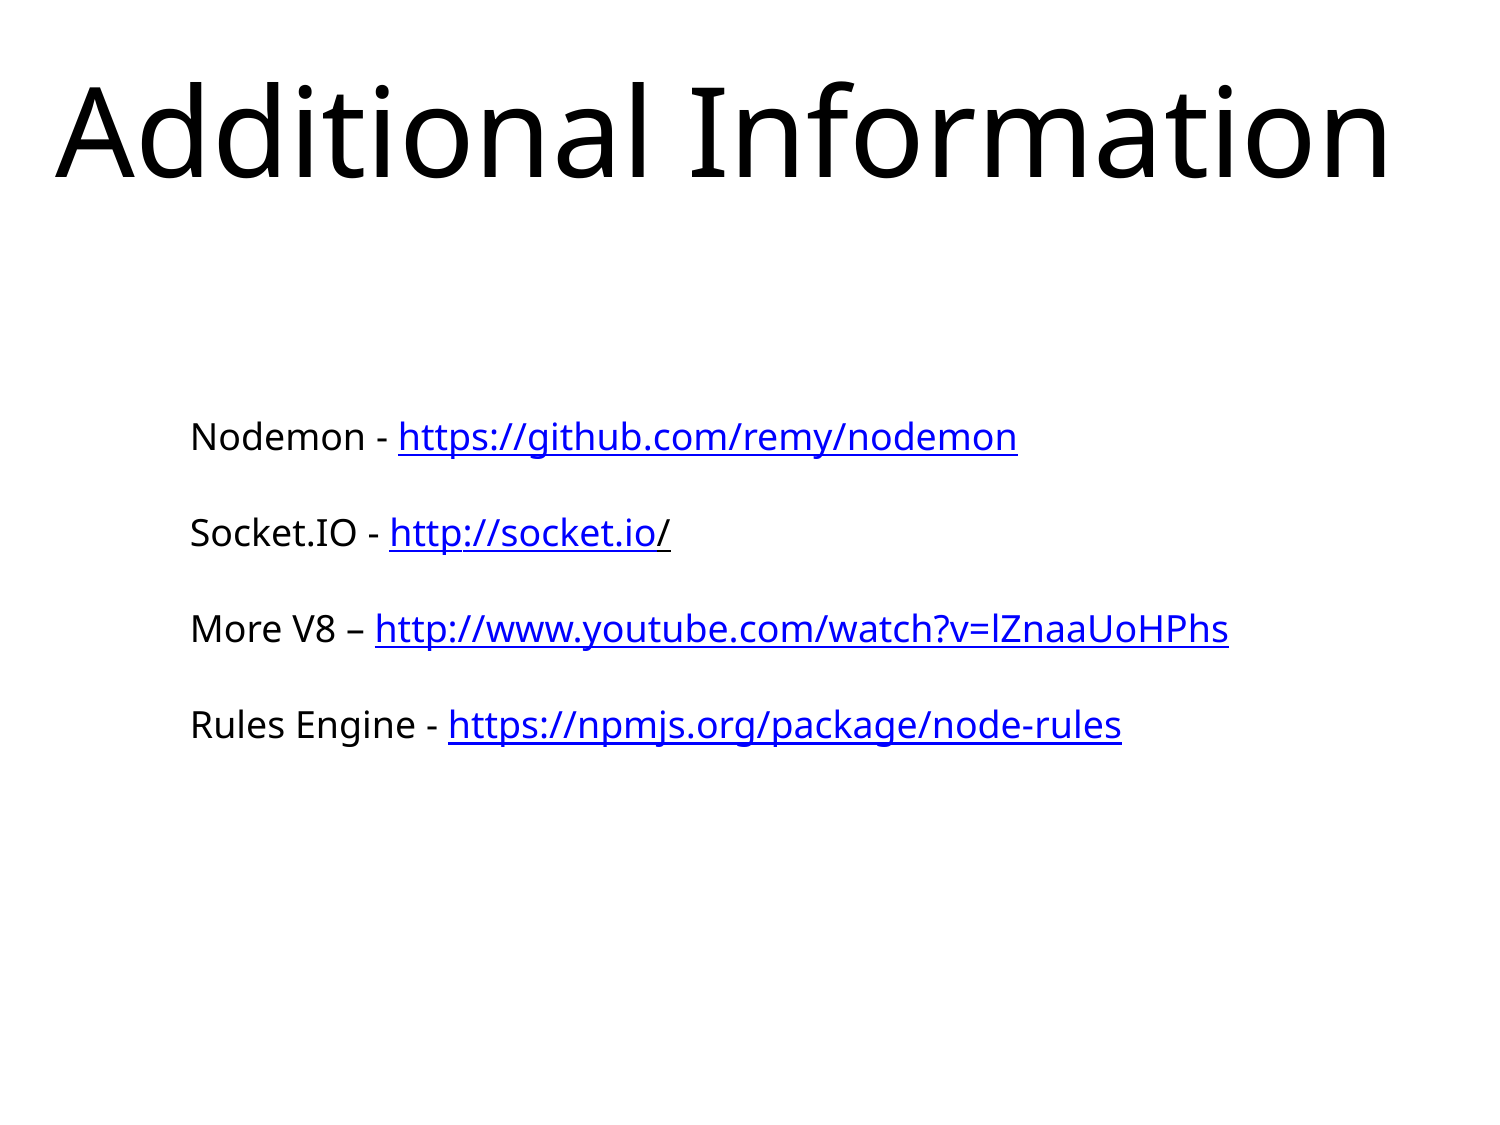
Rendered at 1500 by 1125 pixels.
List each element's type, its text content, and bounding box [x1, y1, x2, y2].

text_box Additional Information [41, 44, 1411, 210]
text_box Nodemon - https://github.com/remy/nodemon Socket.IO - http://socket.io/ More V8 – http://www.youtube.com/watch?v=lZnaaUoHPhs Rules Engine - https://npmjs.org/package/node-rules [175, 405, 1433, 850]
